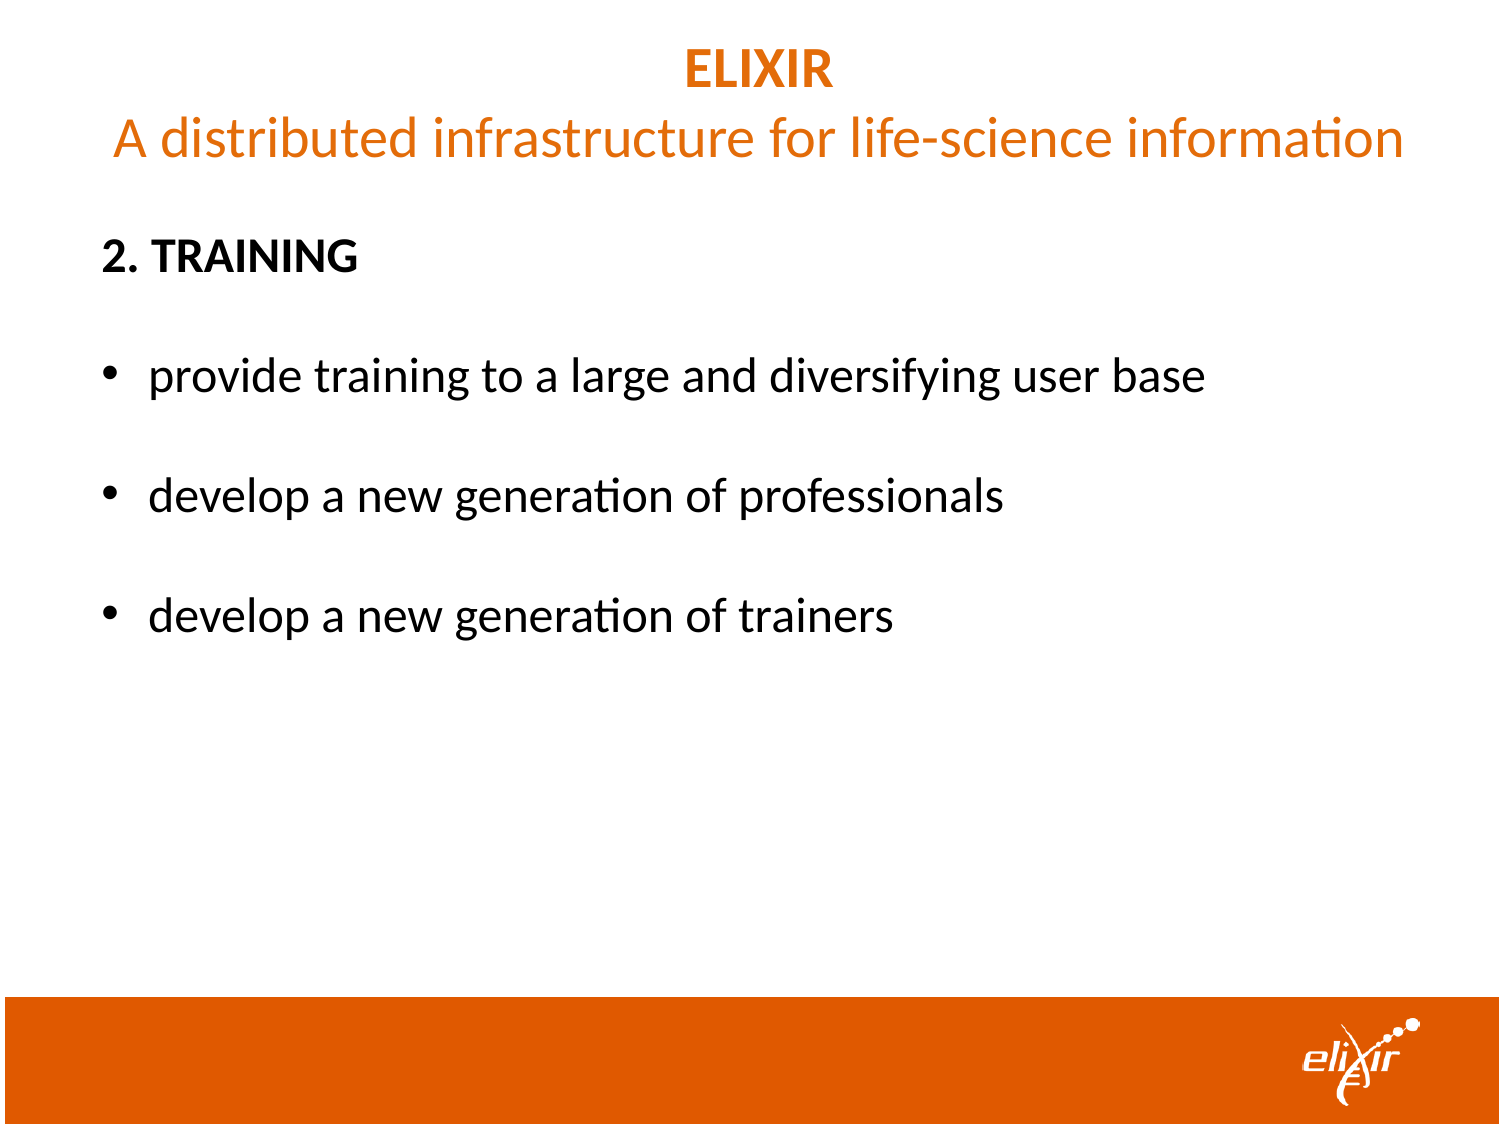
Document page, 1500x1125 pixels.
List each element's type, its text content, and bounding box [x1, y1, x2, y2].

picture [0, 993, 1500, 1125]
text_box ELIXIR A distributed infrastructure for life-science information [90, 21, 1429, 178]
text_box 2. TRAINING provide training to a large and diversifying user base develop a new generation of professionals develop a new generation of trainers [86, 214, 1419, 958]
